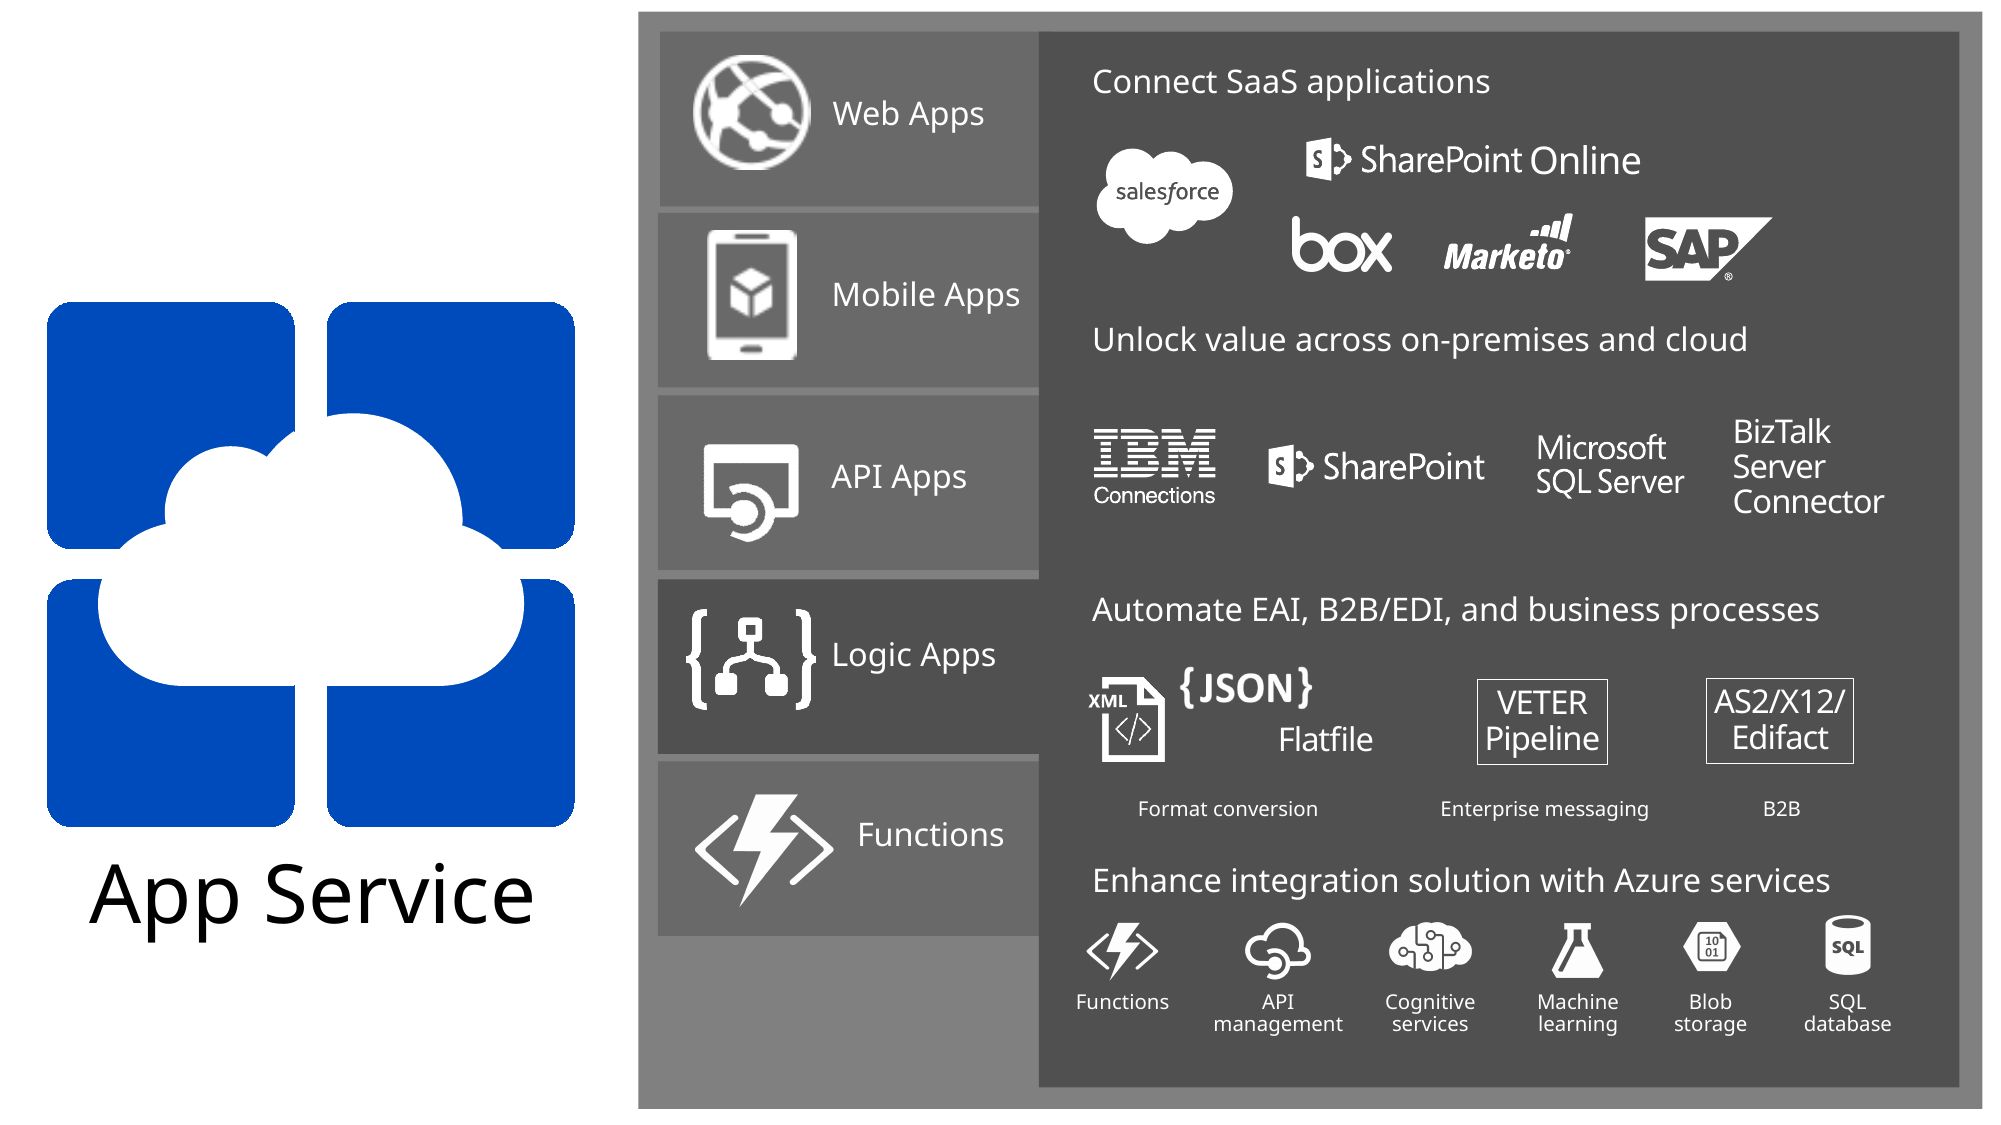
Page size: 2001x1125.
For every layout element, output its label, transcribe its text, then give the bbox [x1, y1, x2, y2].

text_box [1567, 442, 1571, 460]
text_box Format conversion [1123, 791, 1334, 829]
text_box [657, 395, 1038, 571]
text_box [1120, 429, 1155, 433]
text_box [1417, 153, 1444, 173]
text_box [1062, 855, 1928, 1070]
text_box [1122, 490, 1133, 503]
text_box [1062, 586, 1928, 846]
text_box [1342, 451, 1358, 480]
text_box [638, 11, 1983, 1109]
text_box [1148, 461, 1159, 465]
text_box Logic Apps [816, 621, 1027, 692]
text_box [1519, 249, 1536, 270]
text_box [1675, 475, 1685, 493]
text_box BizTalk Server Connector [1732, 414, 1886, 521]
text_box [1147, 441, 1159, 446]
text_box [1398, 153, 1414, 173]
text_box [1198, 467, 1216, 471]
text_box [1161, 429, 1182, 433]
text_box [1094, 486, 1121, 504]
text_box AS2/X12/ Edifact [1706, 678, 1854, 764]
text_box [1168, 461, 1179, 465]
picture [1818, 915, 1878, 975]
text_box [1473, 455, 1485, 480]
text_box [1471, 249, 1489, 270]
picture [690, 785, 839, 917]
text_box [1190, 441, 1209, 446]
text_box [1306, 137, 1332, 181]
text_box [1333, 143, 1352, 175]
text_box App Service [52, 834, 574, 948]
text_box [657, 579, 1038, 754]
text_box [46, 302, 575, 828]
picture [696, 440, 807, 545]
text_box [1485, 153, 1489, 173]
text_box [1127, 448, 1157, 452]
text_box [1614, 475, 1629, 494]
text_box [1094, 467, 1118, 471]
text_box [1360, 460, 1376, 480]
text_box [1161, 474, 1179, 478]
text_box [1168, 454, 1179, 459]
text_box Connect SaaS applications [1077, 58, 1633, 109]
text_box [1616, 441, 1628, 460]
text_box [1390, 460, 1407, 480]
text_box Flatfile [1277, 723, 1375, 760]
text_box [1598, 468, 1612, 494]
text_box [1120, 467, 1159, 471]
text_box [1463, 153, 1483, 173]
picture [686, 594, 816, 724]
text_box [1168, 448, 1209, 452]
text_box [1598, 441, 1615, 460]
text_box [1540, 213, 1573, 243]
text_box [1552, 468, 1576, 499]
text_box [1127, 461, 1138, 465]
text_box [1094, 429, 1118, 433]
text_box [1444, 243, 1473, 269]
text_box [1161, 467, 1179, 471]
text_box [1062, 317, 1928, 577]
picture [1683, 918, 1741, 976]
text_box B2B [1748, 791, 1816, 829]
text_box Unlock value across on-premises and cloud [1077, 315, 1927, 366]
text_box Enterprise messaging [1425, 791, 1665, 829]
text_box [1324, 452, 1339, 480]
text_box [1094, 474, 1118, 478]
text_box [1629, 441, 1646, 460]
text_box [1362, 145, 1377, 173]
text_box Web Apps [811, 79, 1015, 151]
text_box [1100, 441, 1111, 446]
text_box [1657, 475, 1673, 494]
text_box [1134, 490, 1145, 503]
text_box [1120, 474, 1156, 478]
text_box [1062, 49, 1928, 309]
text_box [1161, 435, 1184, 439]
text_box Mobile Apps [802, 260, 1051, 332]
text_box [1127, 441, 1138, 446]
text_box [1589, 441, 1598, 460]
text_box [1182, 461, 1195, 465]
text_box VETER Pipeline [1476, 679, 1608, 765]
text_box [1198, 461, 1209, 465]
text_box [1530, 230, 1539, 236]
picture [1179, 659, 1314, 717]
text_box Blob storage [1659, 984, 1763, 1044]
text_box Functions [839, 800, 1035, 871]
text_box [1536, 243, 1548, 269]
text_box [1645, 217, 1773, 281]
picture [706, 230, 797, 360]
text_box [1447, 146, 1464, 173]
text_box [1268, 444, 1294, 488]
text_box [1180, 454, 1197, 459]
text_box [657, 212, 1038, 388]
picture [693, 55, 811, 170]
text_box [1573, 441, 1587, 460]
text_box [1038, 31, 1960, 1088]
text_box [1146, 488, 1175, 504]
text_box API management [1198, 984, 1358, 1044]
text_box [1195, 429, 1216, 433]
picture [1292, 216, 1392, 272]
text_box [1198, 454, 1209, 459]
text_box [1488, 243, 1520, 269]
text_box [1096, 148, 1233, 244]
text_box [1538, 435, 1563, 460]
text_box Automate EAI, B2B/EDI, and business processes [1077, 585, 1909, 636]
text_box [1100, 448, 1111, 452]
text_box [1547, 249, 1565, 270]
text_box [660, 31, 1038, 207]
text_box [1380, 144, 1396, 173]
text_box SQL database [1788, 984, 1907, 1044]
text_box [1631, 475, 1658, 493]
text_box Cognitive services [1370, 984, 1491, 1044]
text_box [1578, 469, 1592, 493]
text_box [1180, 490, 1192, 504]
text_box Machine learning [1522, 984, 1634, 1044]
text_box [1426, 460, 1445, 480]
picture [1550, 922, 1606, 978]
text_box [1455, 460, 1472, 480]
text_box Functions [1061, 984, 1185, 1022]
text_box [1193, 490, 1215, 504]
text_box [657, 761, 1038, 936]
text_box [1100, 461, 1111, 465]
text_box [1380, 460, 1390, 480]
text_box [1120, 435, 1159, 439]
text_box [1094, 435, 1118, 439]
text_box Enhance integration solution with Azure services [1077, 856, 1909, 907]
picture [1389, 905, 1473, 989]
picture [1087, 677, 1165, 762]
text_box [1409, 453, 1426, 480]
picture [1084, 918, 1162, 987]
text_box [1646, 433, 1666, 460]
text_box Online [1496, 142, 1675, 183]
text_box [1127, 454, 1157, 459]
text_box [1168, 441, 1187, 446]
picture [1245, 918, 1311, 985]
text_box [1198, 474, 1216, 478]
text_box [1193, 435, 1216, 439]
text_box [1537, 468, 1551, 494]
text_box API Apps [807, 442, 998, 514]
text_box [1296, 450, 1315, 482]
text_box [1447, 460, 1451, 480]
text_box [1100, 454, 1111, 459]
